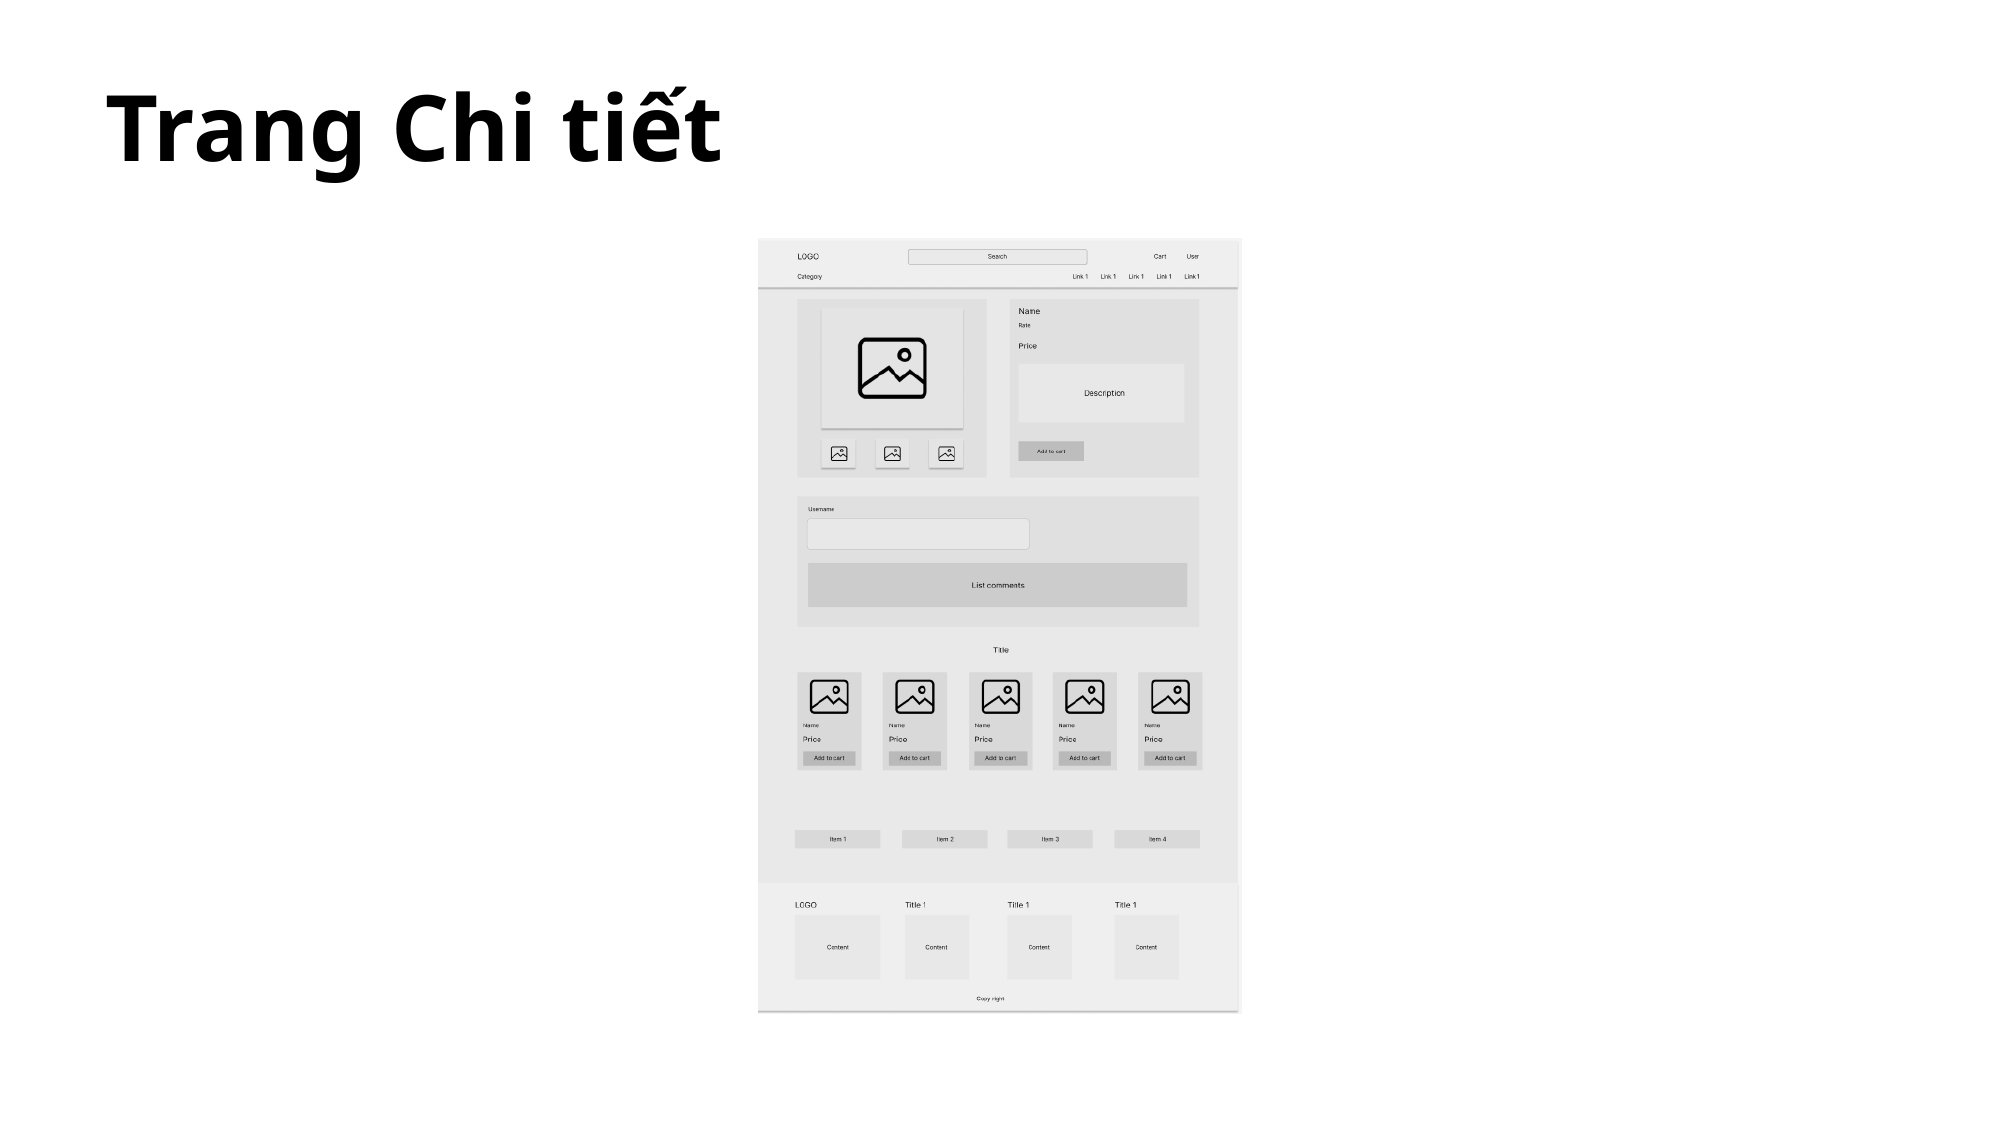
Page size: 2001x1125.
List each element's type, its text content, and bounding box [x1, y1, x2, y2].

title Trang Chi tiết [90, 59, 1910, 204]
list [757, 238, 1242, 1014]
